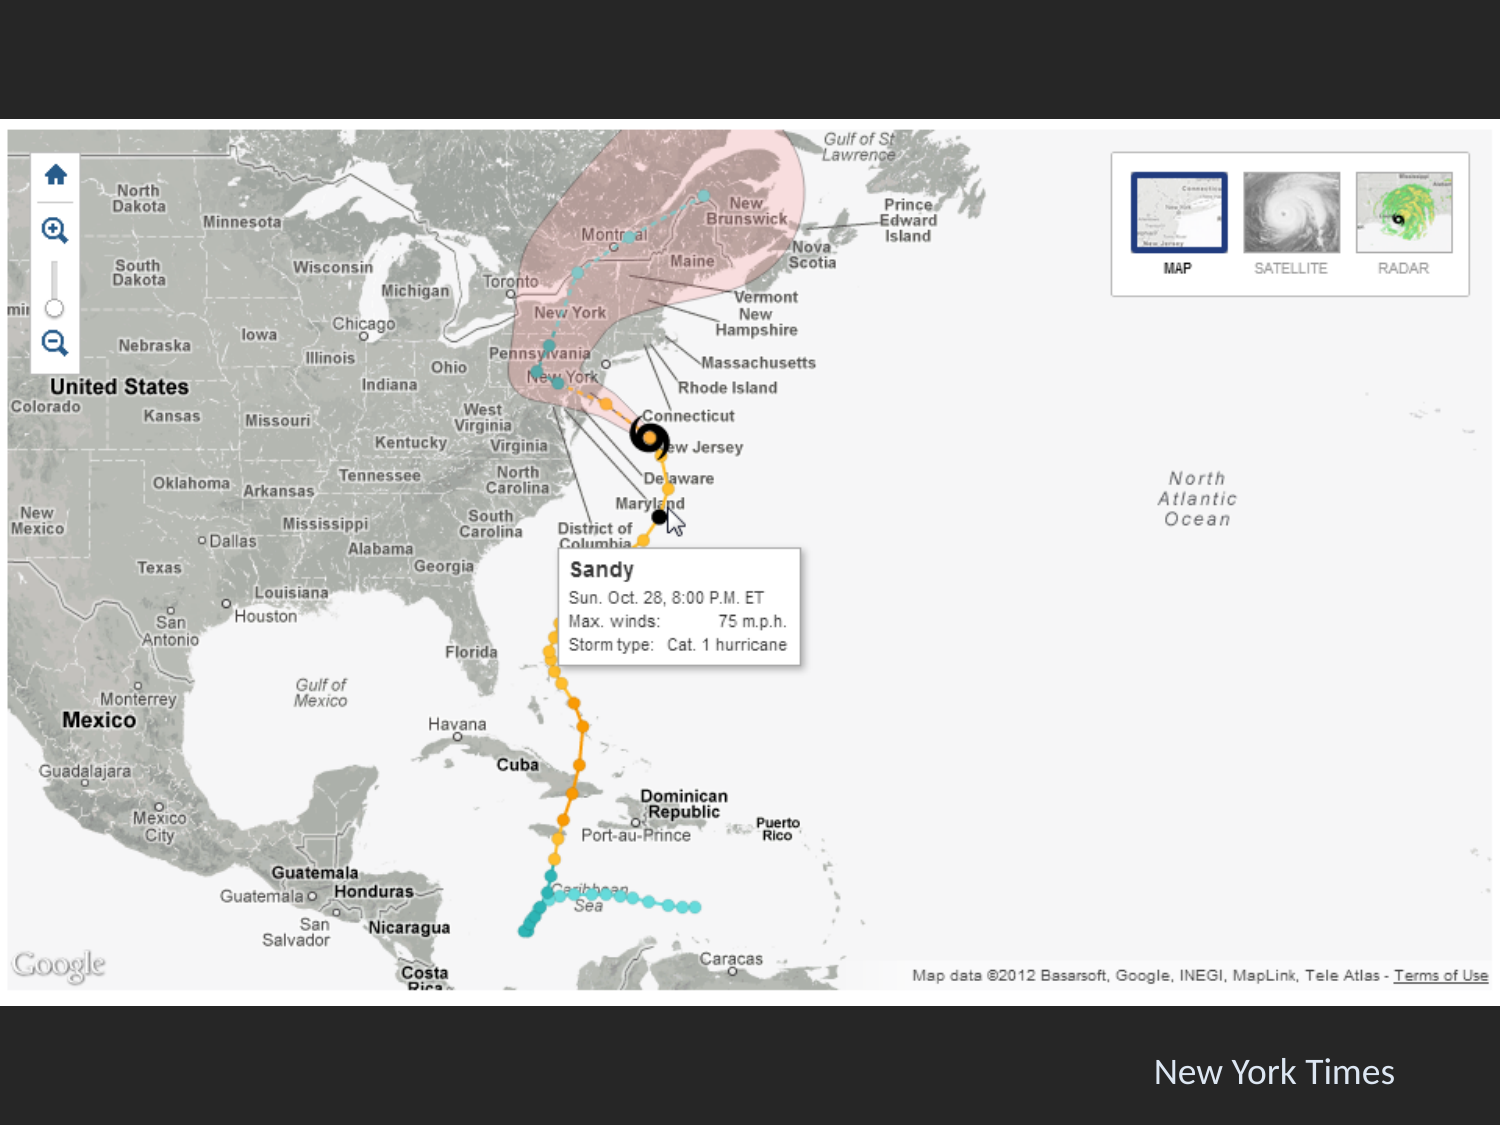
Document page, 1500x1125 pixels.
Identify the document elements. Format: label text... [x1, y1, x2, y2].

picture [0, 119, 1500, 1006]
text_box New York Times [1138, 1039, 1411, 1100]
